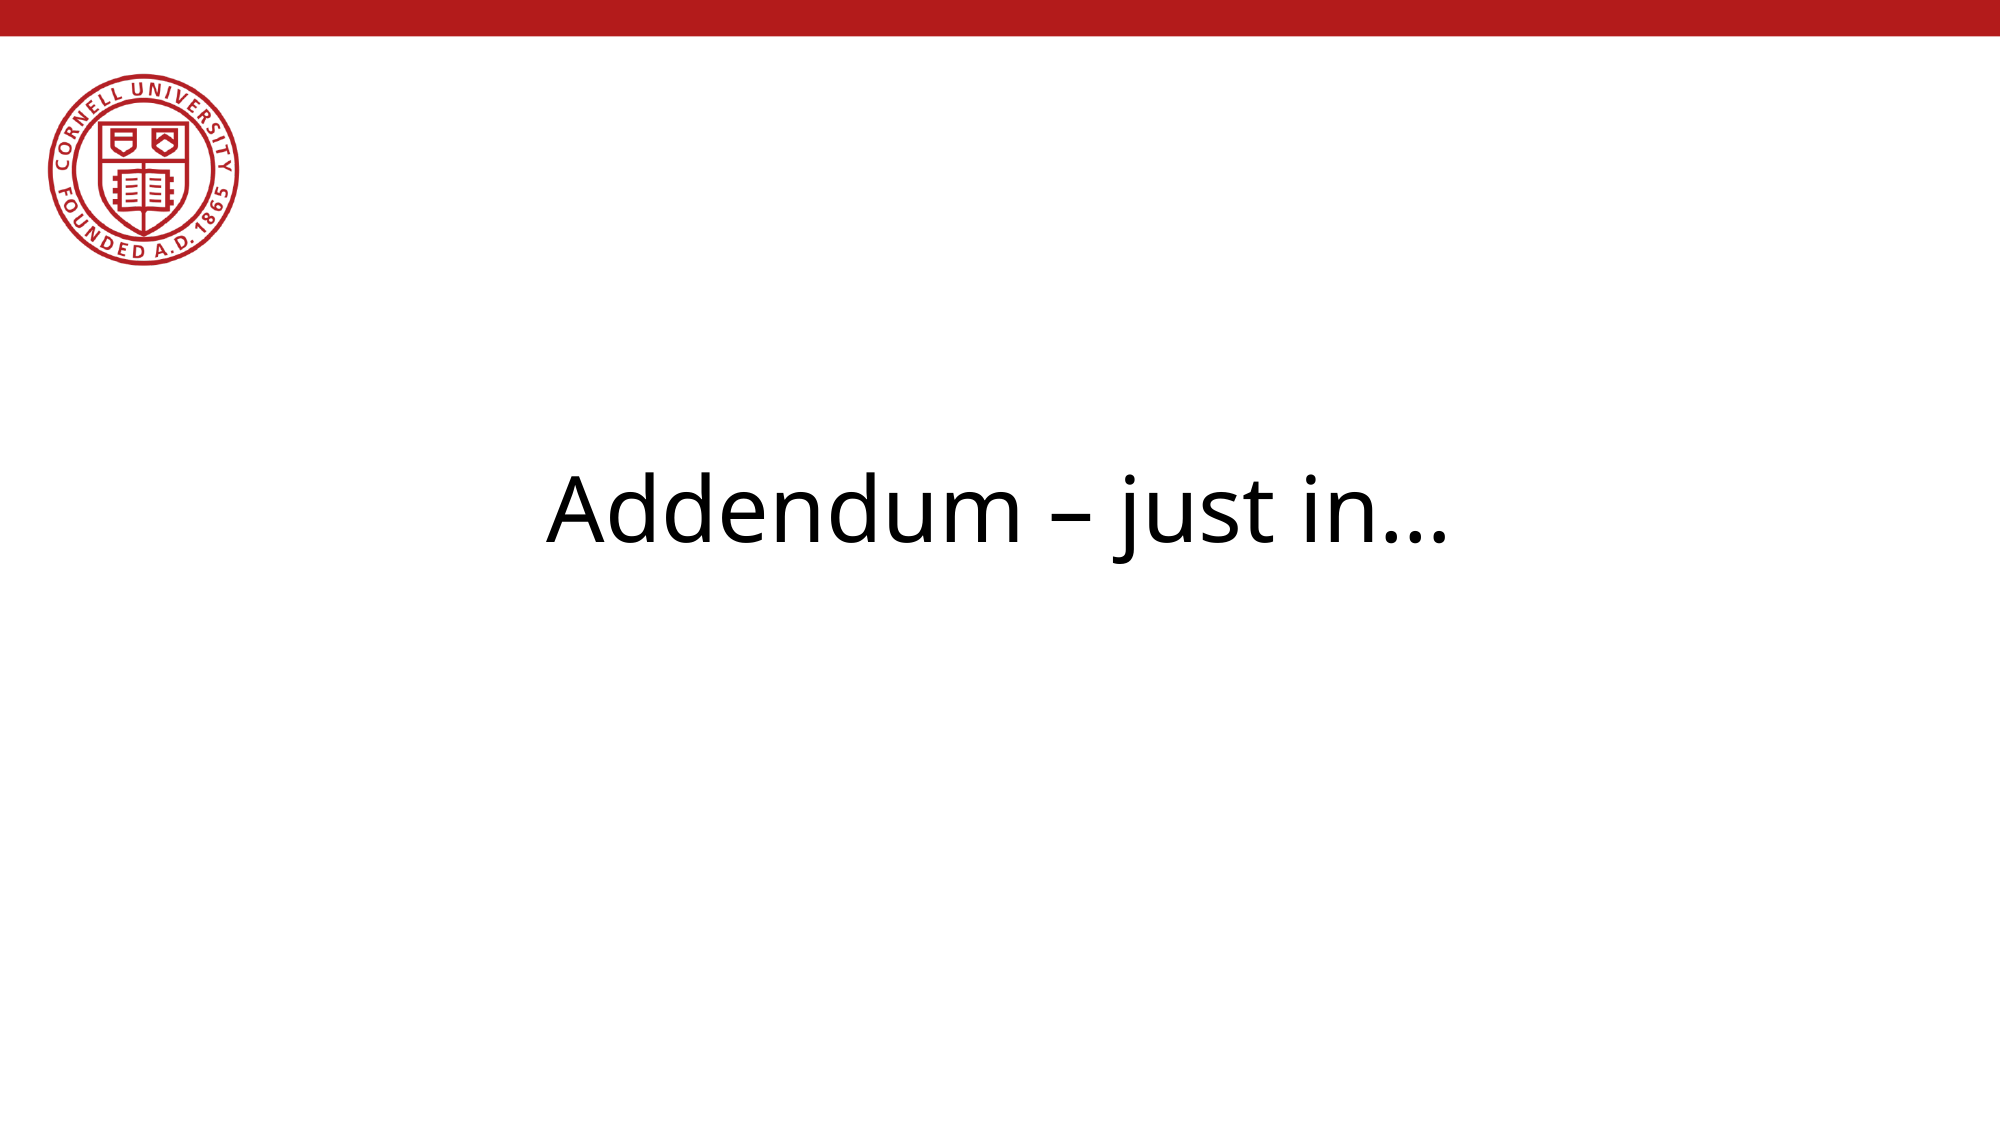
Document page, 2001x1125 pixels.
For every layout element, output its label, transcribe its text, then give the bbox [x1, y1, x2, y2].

picture [39, 65, 267, 274]
title Addendum – just in… [197, 404, 1803, 622]
